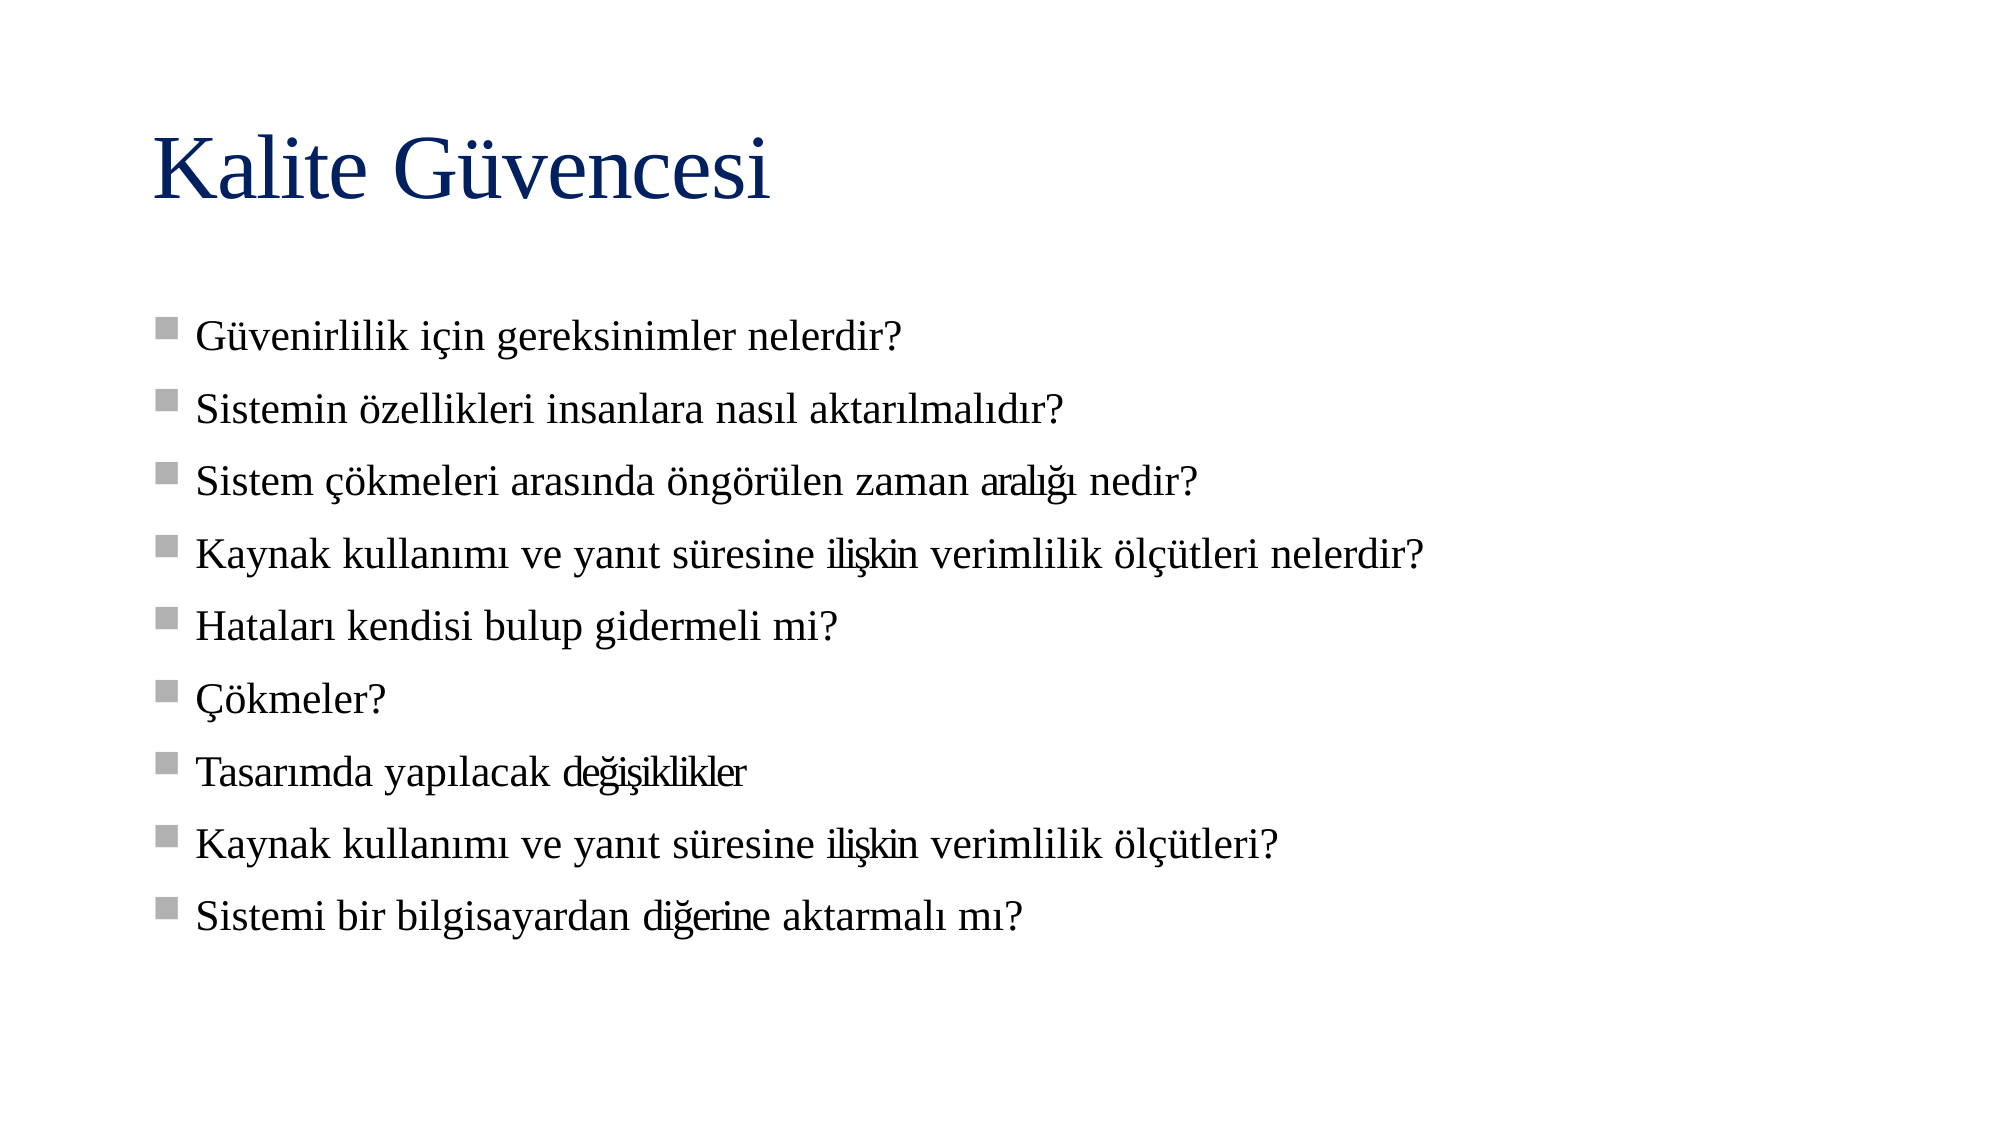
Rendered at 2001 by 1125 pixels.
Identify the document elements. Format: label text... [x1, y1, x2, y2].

list Güvenirlilik için gereksinimler nelerdir? Sistemin özellikleri insanlara nasıl aktarılmalıdır? Sistem çökmeleri arasında öngörülen zaman aralığı nedir? Kaynak kullanımı ve yanıt süresine ilişkin verimlilik ölçütleri nelerdir? Hataları kendisi bulup gidermeli mi? Çökmeler? Tasarımda yapılacak değişiklikler Kaynak kullanımı ve yanıt süresine ilişkin verimlilik ölçütleri? Sistemi bir bilgisayardan diğerine aktarmalı mı? [137, 299, 1863, 955]
title Kalite Güvencesi [137, 59, 1863, 278]
